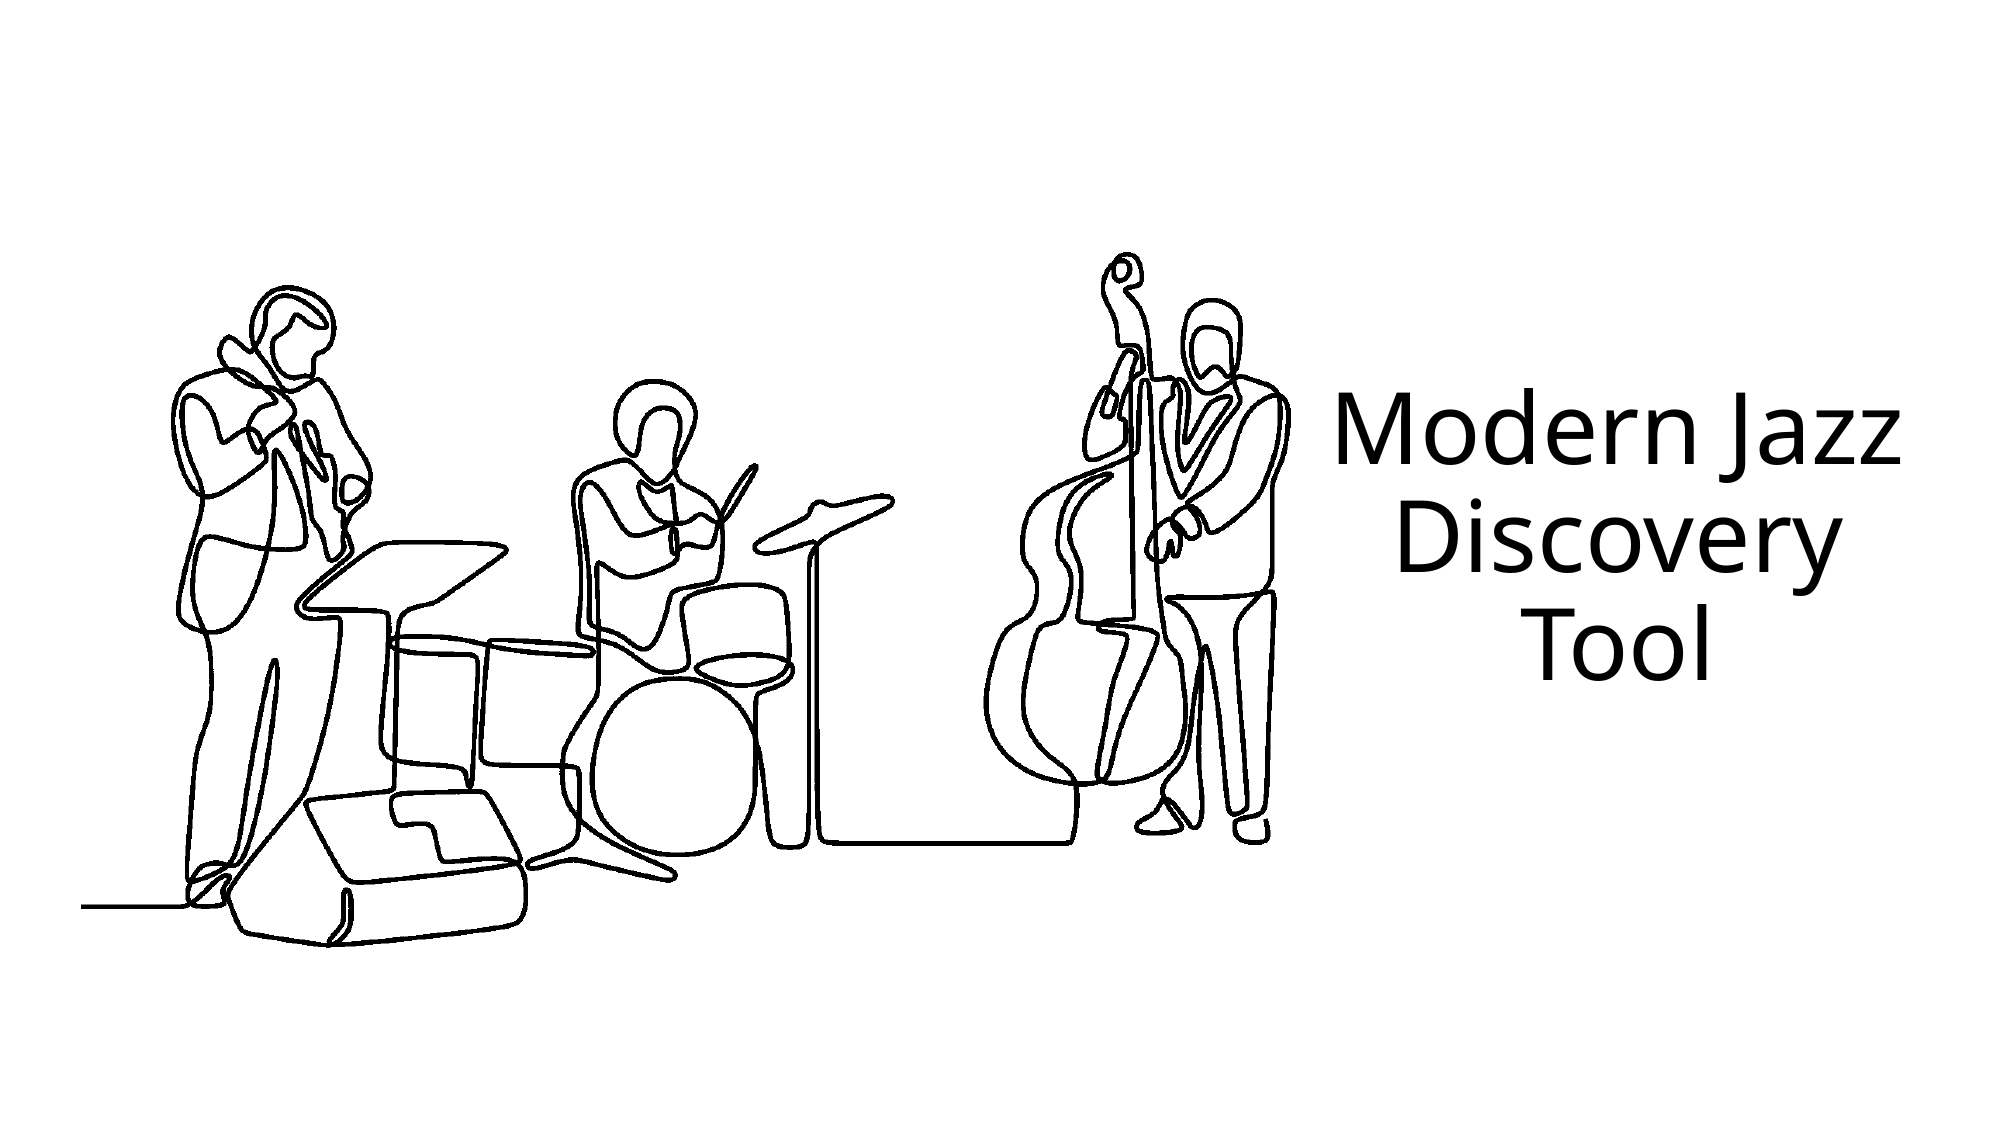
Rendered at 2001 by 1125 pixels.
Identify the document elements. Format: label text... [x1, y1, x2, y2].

picture [78, 108, 1314, 966]
title Modern Jazz Discovery Tool [1314, 184, 1948, 710]
